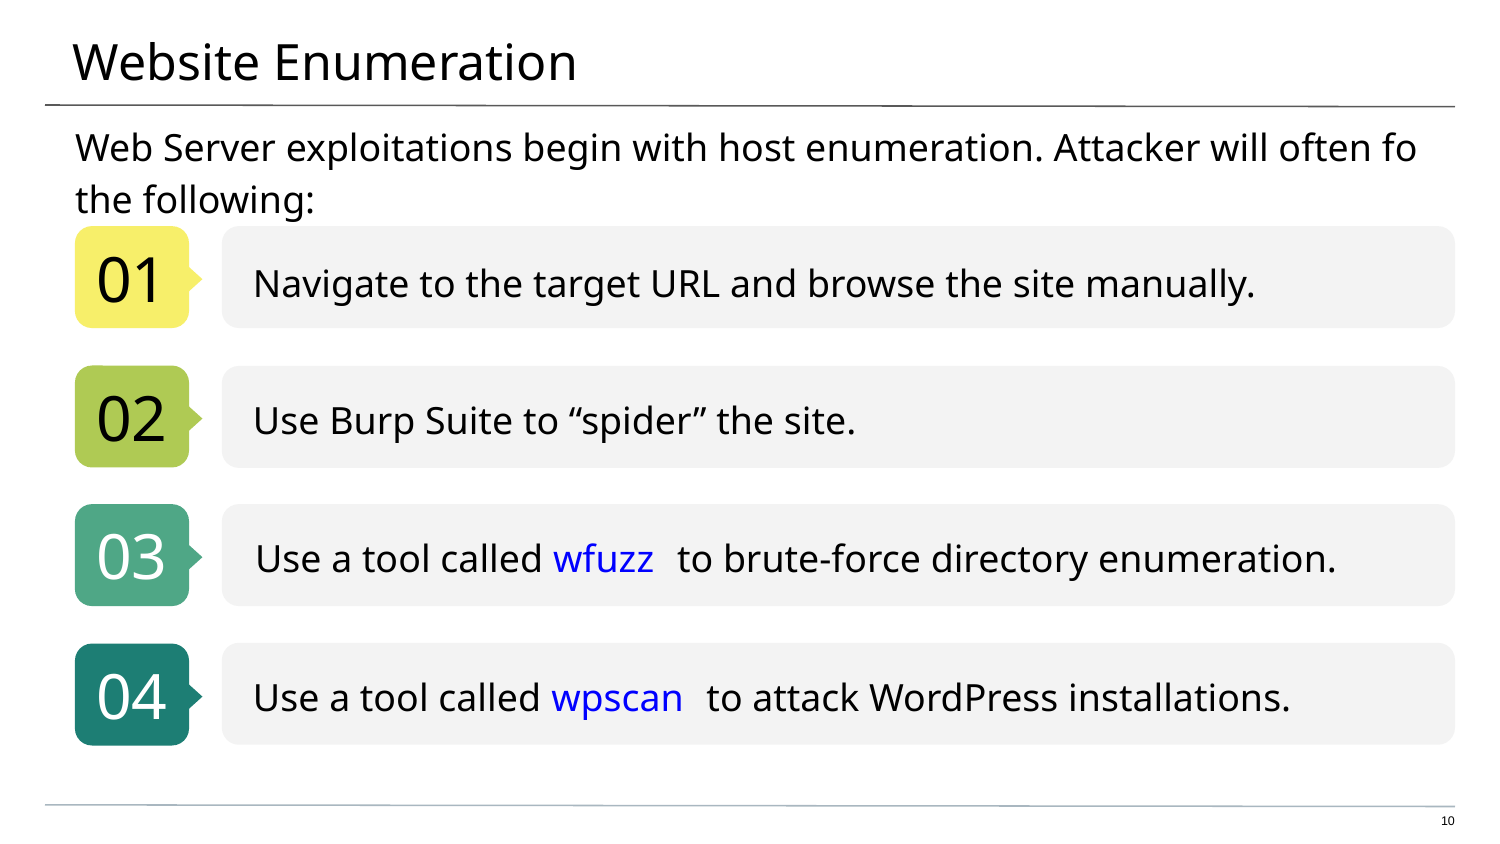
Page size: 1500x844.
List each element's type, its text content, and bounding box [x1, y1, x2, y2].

subtitle Navigate to the target URL and browse the site manually. [0, 229, 1500, 329]
slide_number ‹#› [1412, 813, 1455, 831]
subtitle Web Server exploitations begin with host enumeration. Attacker will often fo the following: [0, 102, 1500, 163]
title Website Enumeration [0, 0, 1500, 88]
subtitle Use Burp Suite to “spider” the site. [0, 366, 1500, 466]
subtitle Use a tool called wpscan to attack WordPress installations. [0, 642, 1500, 743]
subtitle Use a tool called wfuzz to brute-force directory enumeration. [0, 504, 1500, 605]
